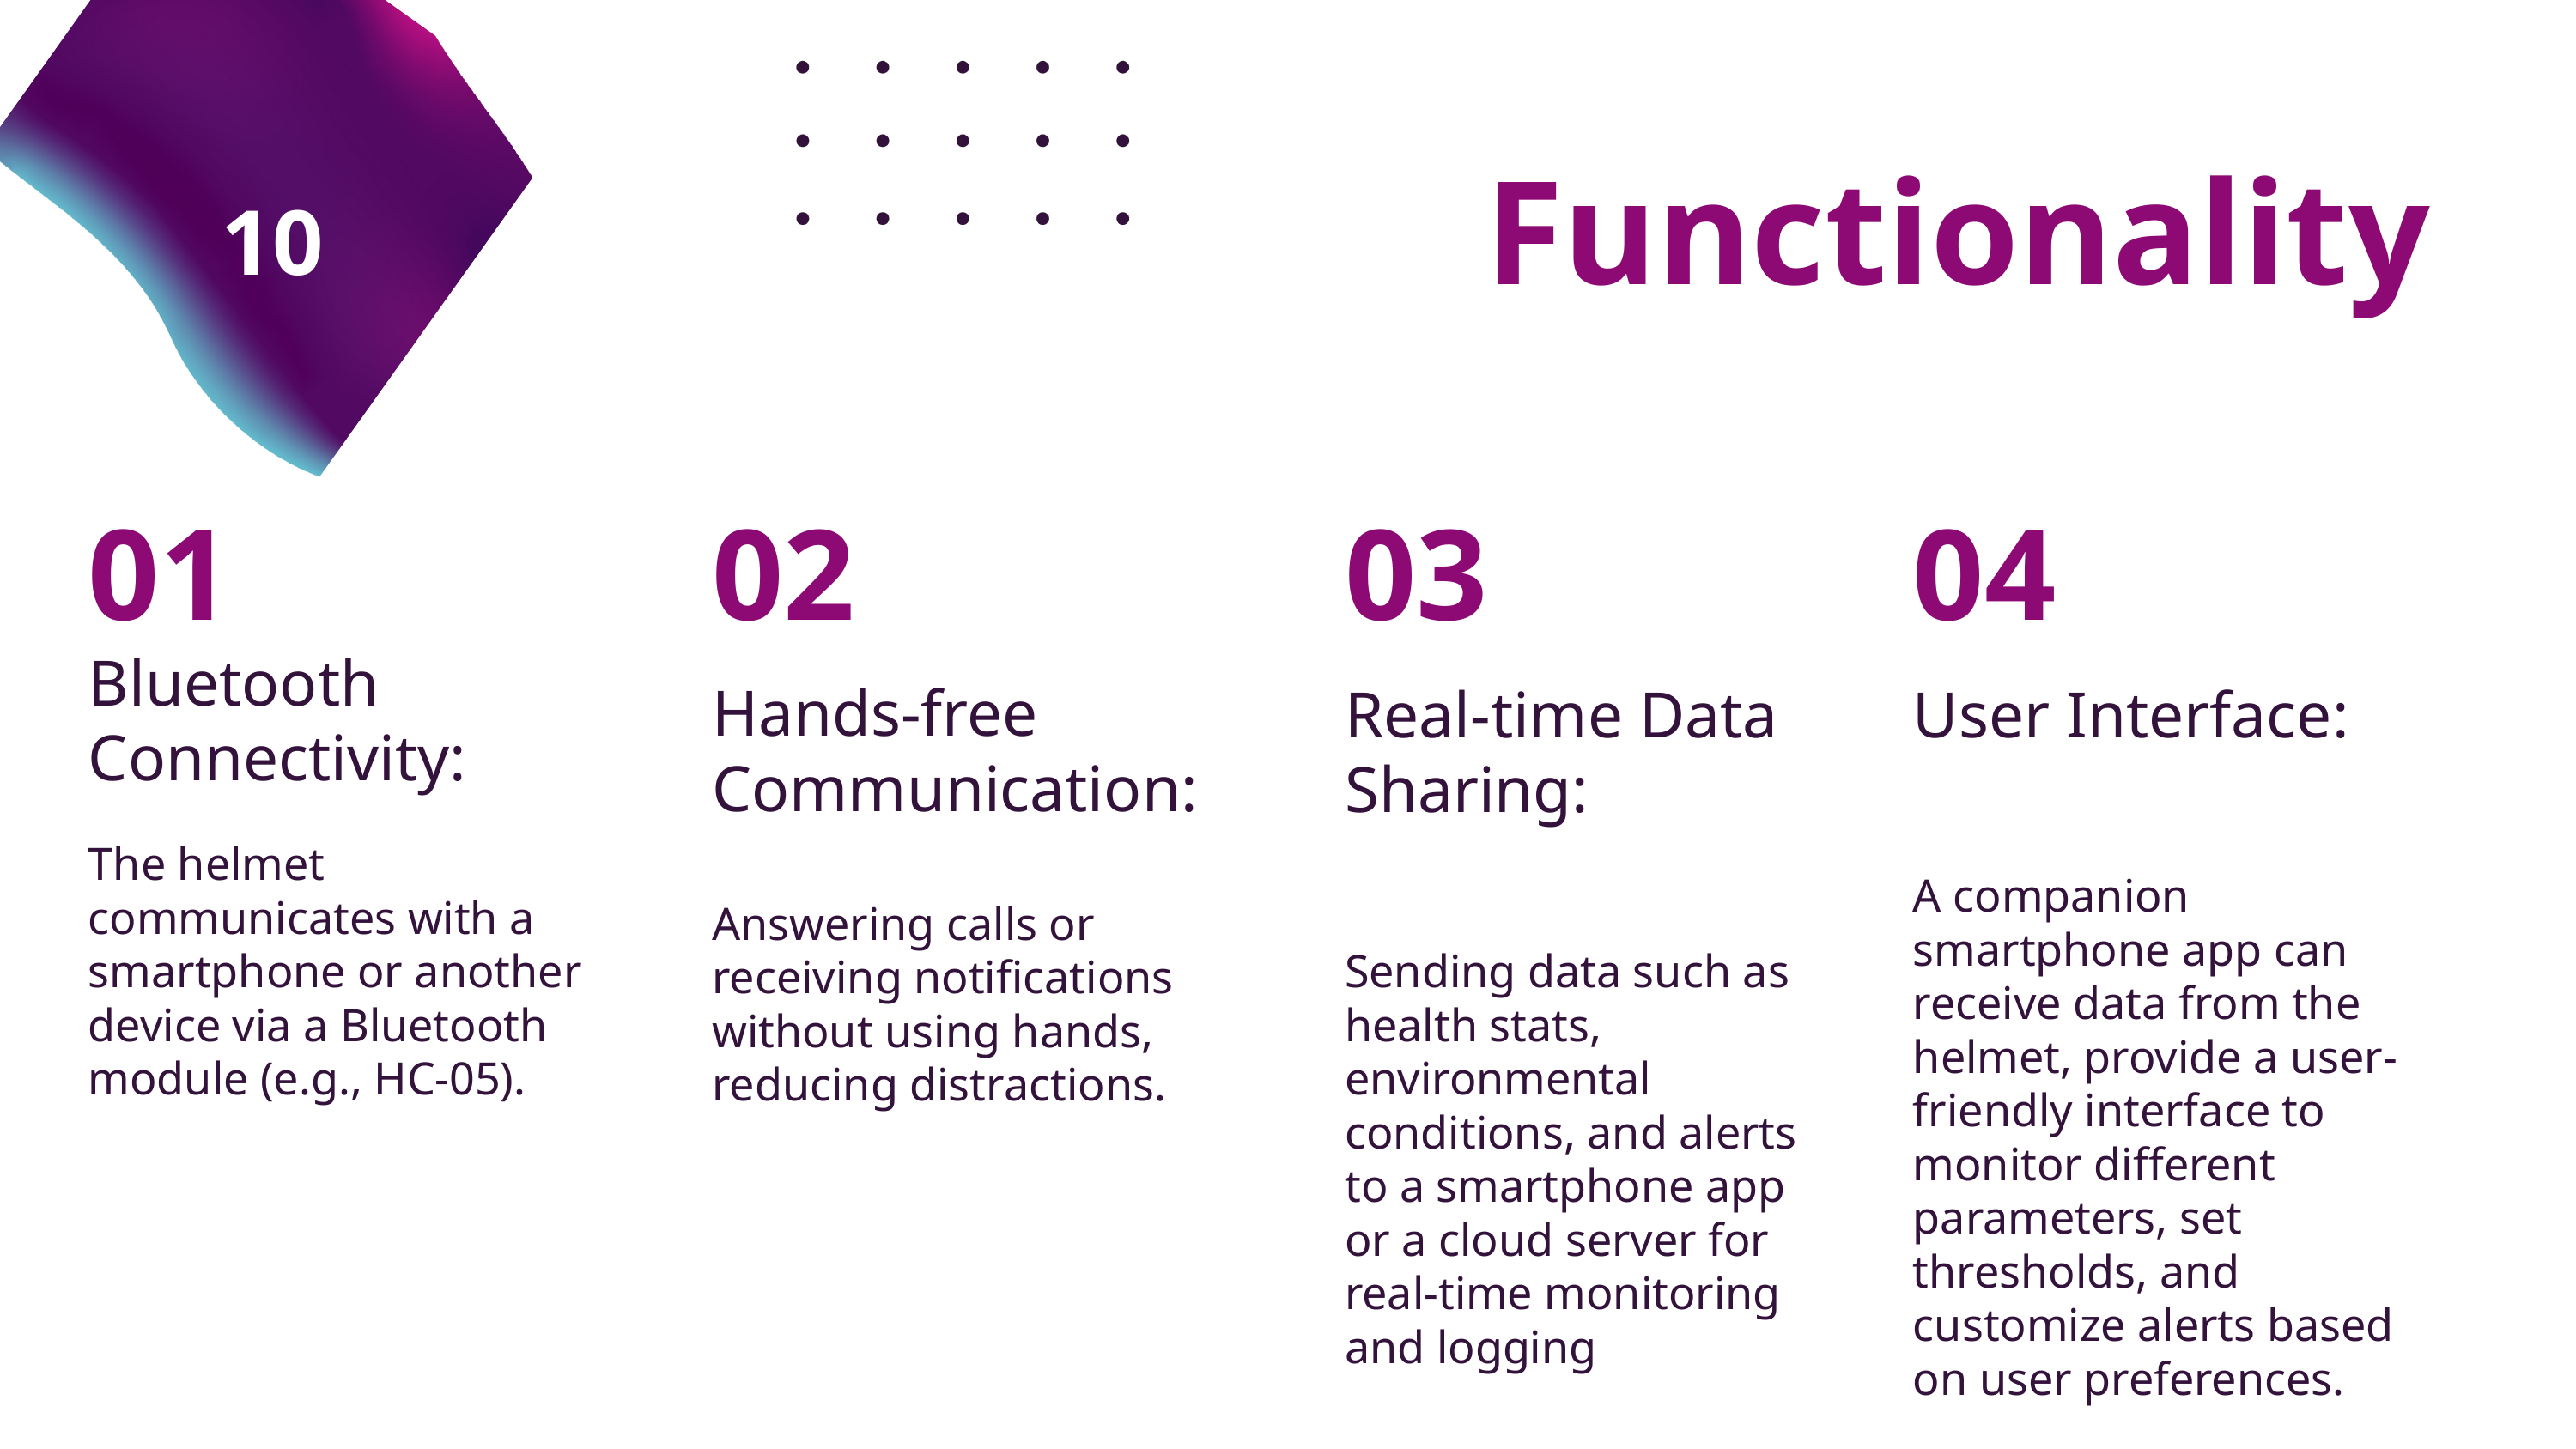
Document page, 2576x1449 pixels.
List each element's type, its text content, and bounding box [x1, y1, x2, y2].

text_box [1344, 500, 1840, 1309]
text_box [1912, 500, 2409, 1344]
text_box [88, 500, 584, 1100]
text_box [0, 0, 568, 490]
text_box Functionality [1345, 155, 2431, 470]
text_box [712, 500, 1210, 1107]
text_box [787, 0, 1134, 229]
text_box 10 [221, 194, 336, 293]
